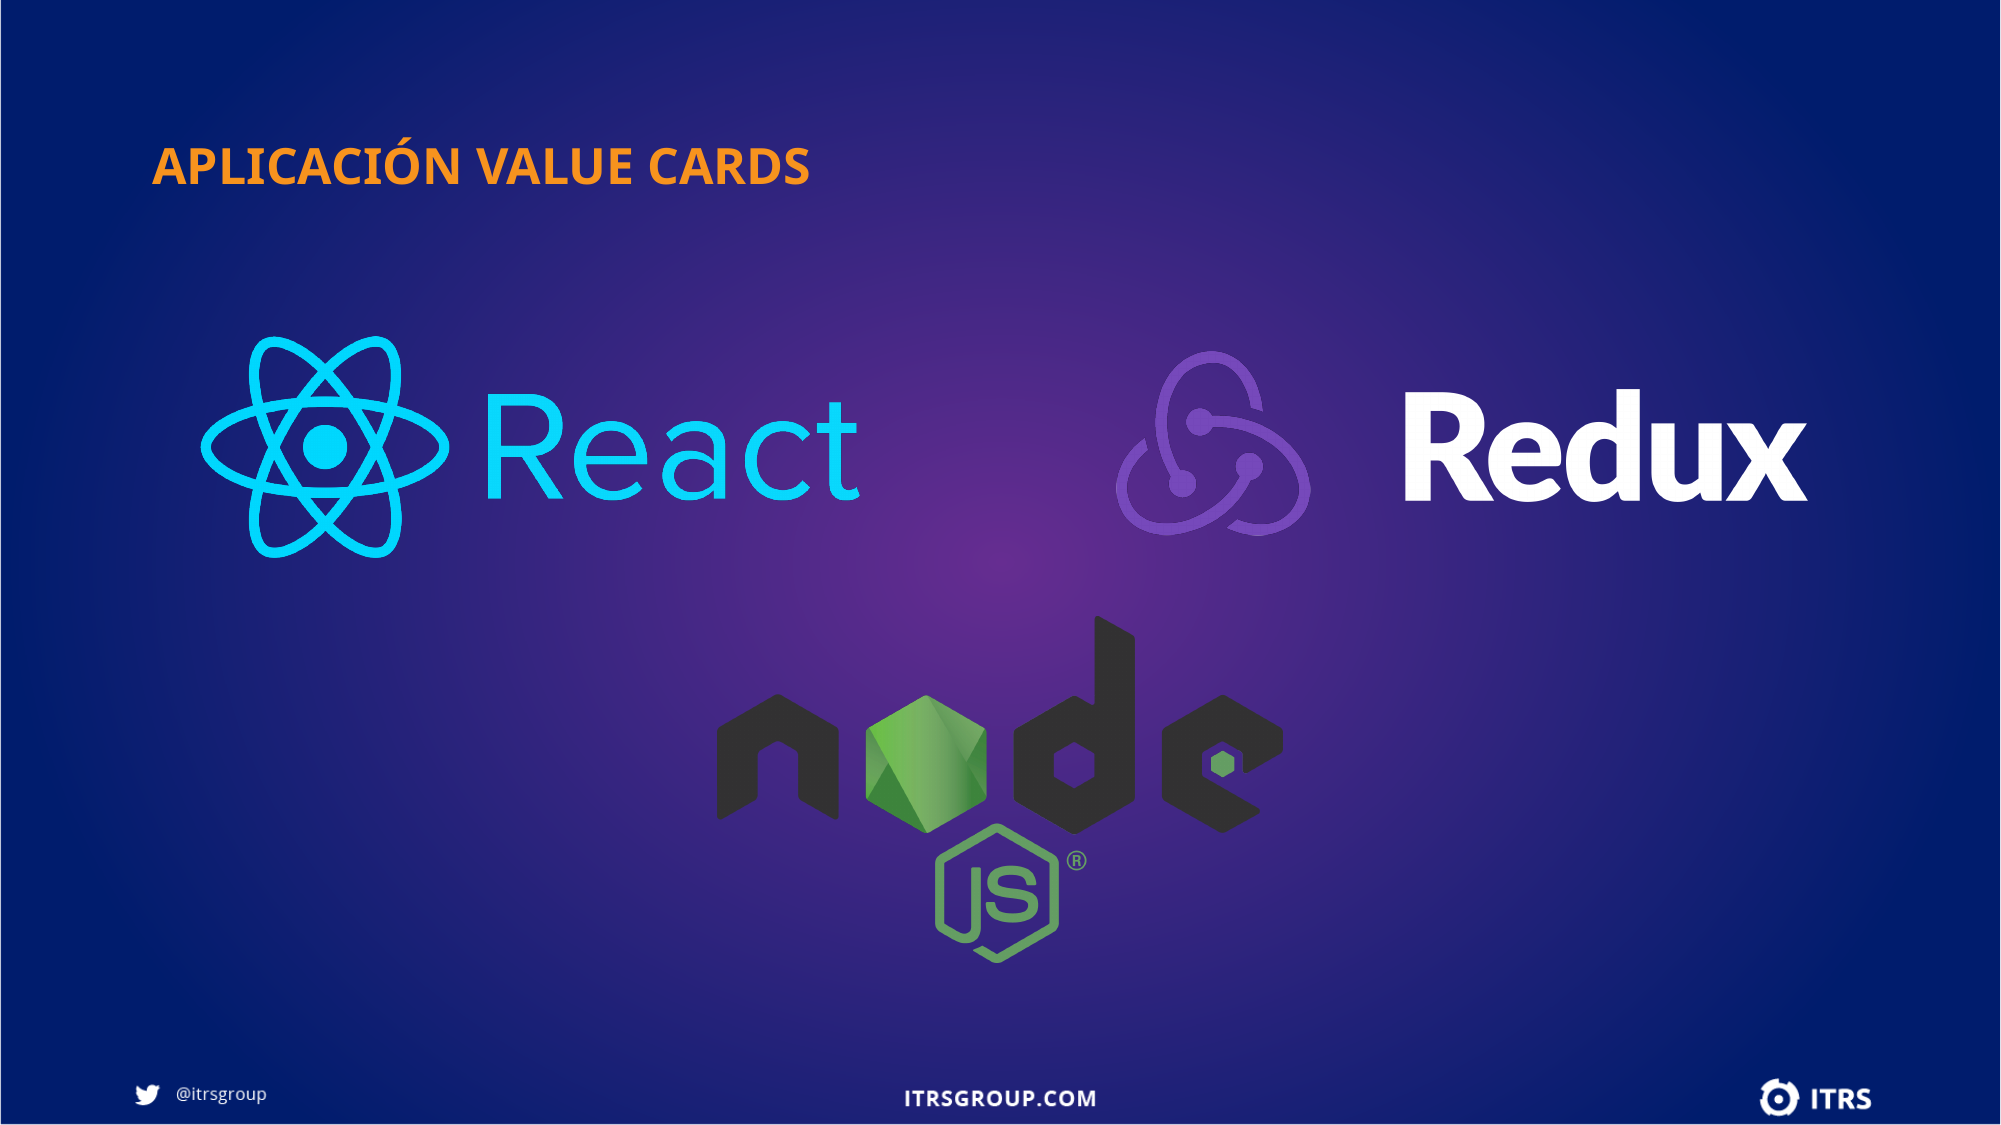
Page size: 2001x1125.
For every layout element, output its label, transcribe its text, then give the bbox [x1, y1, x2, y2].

title APLICACIÓN VALUE CARDS [137, 59, 1863, 278]
picture [0, 0, 2001, 1125]
